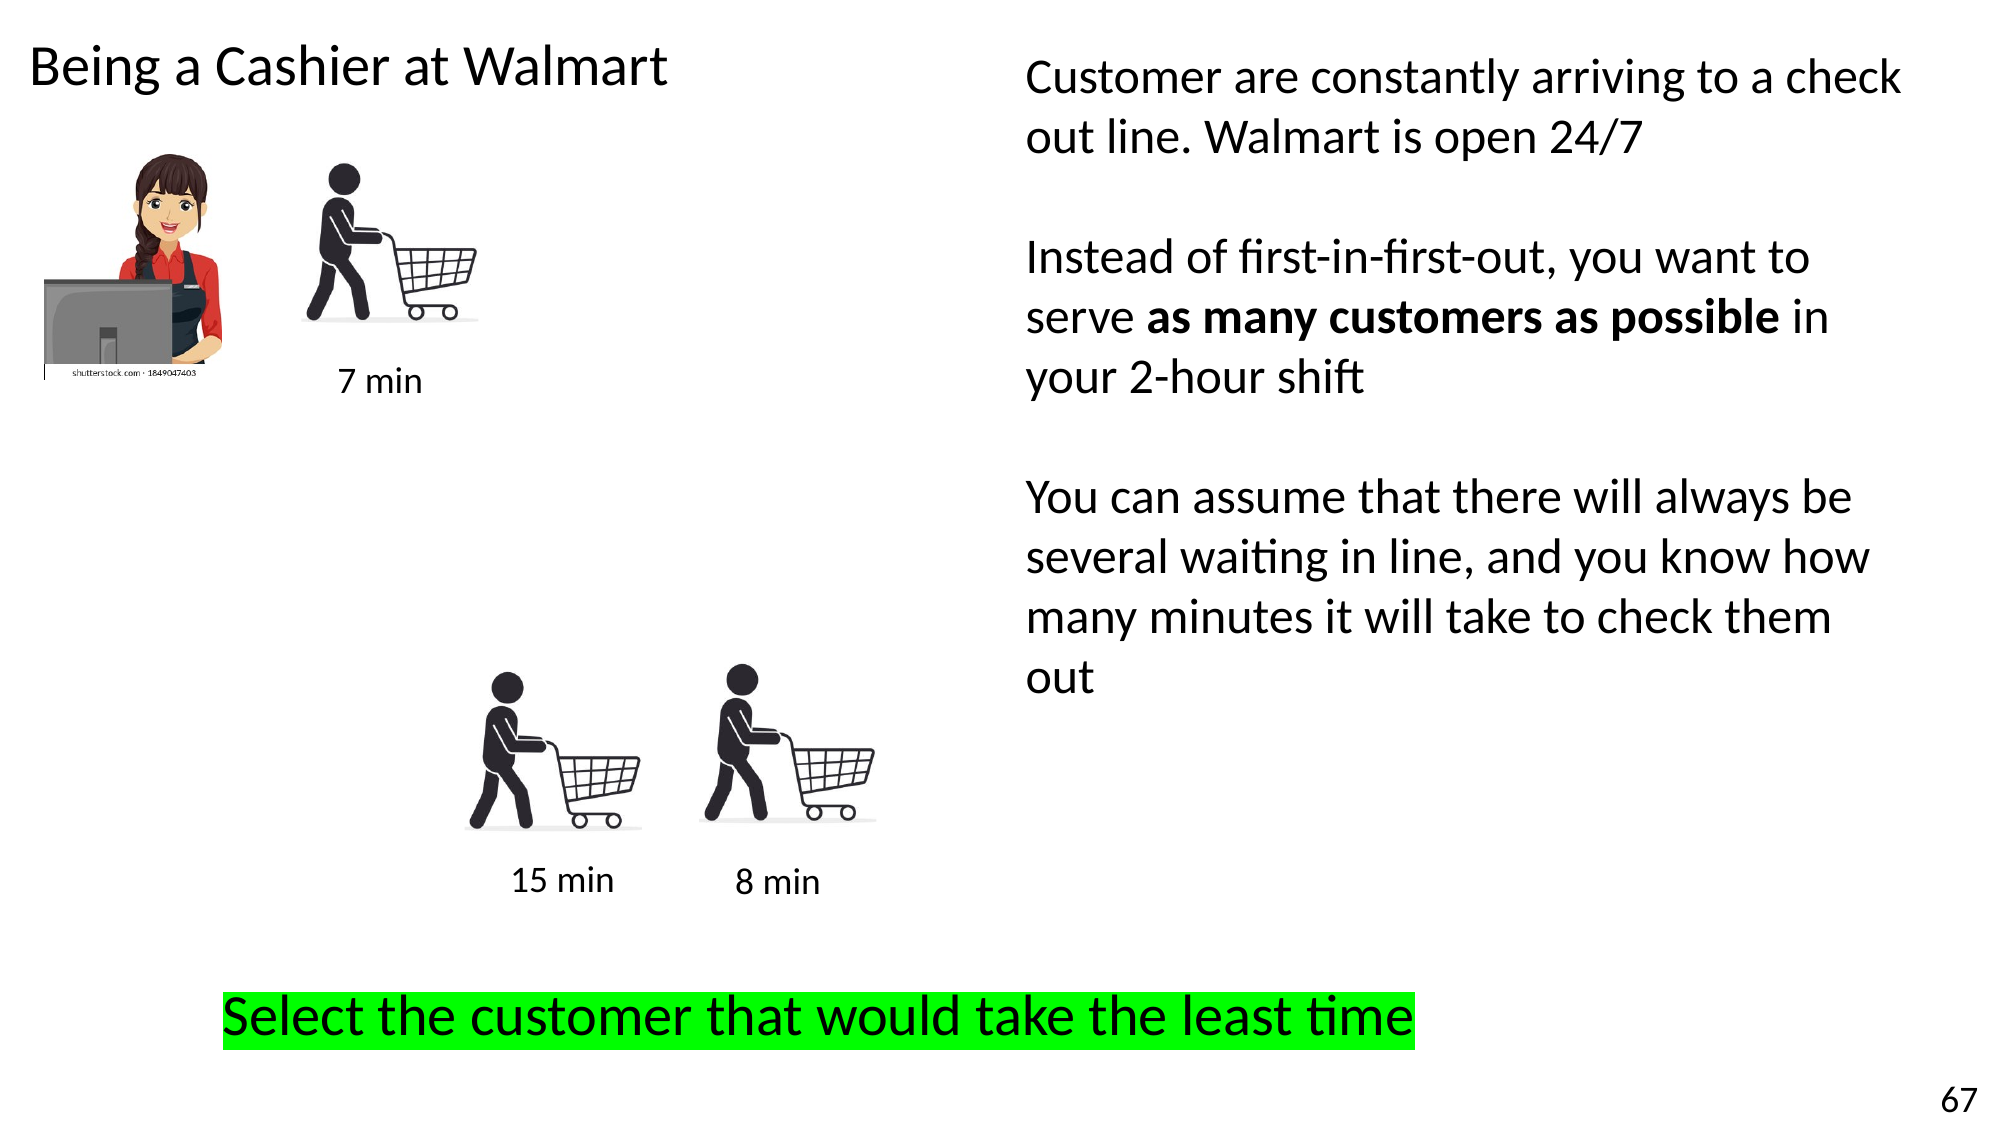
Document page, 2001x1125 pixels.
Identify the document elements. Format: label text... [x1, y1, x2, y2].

text_box 8 min [720, 849, 836, 910]
text_box 7 min [322, 349, 438, 409]
picture [44, 154, 222, 380]
picture [699, 658, 877, 827]
text_box 67 [1925, 1068, 1997, 1114]
text_box 15 min [495, 847, 631, 908]
text_box Select the customer that would take the least time [207, 969, 1430, 1055]
text_box Customer are constantly arriving to a check out line. Walmart is open 24/7 Instead of first-in-first-out, you want to serve as many customers as possible in your 2-hour shift You can assume that there will always be several waiting in line, and you know how many minutes it will take to check them out [1010, 36, 1929, 711]
text_box Being a Cashier at Walmart [14, 20, 684, 105]
picture [301, 158, 479, 326]
picture [464, 666, 642, 834]
